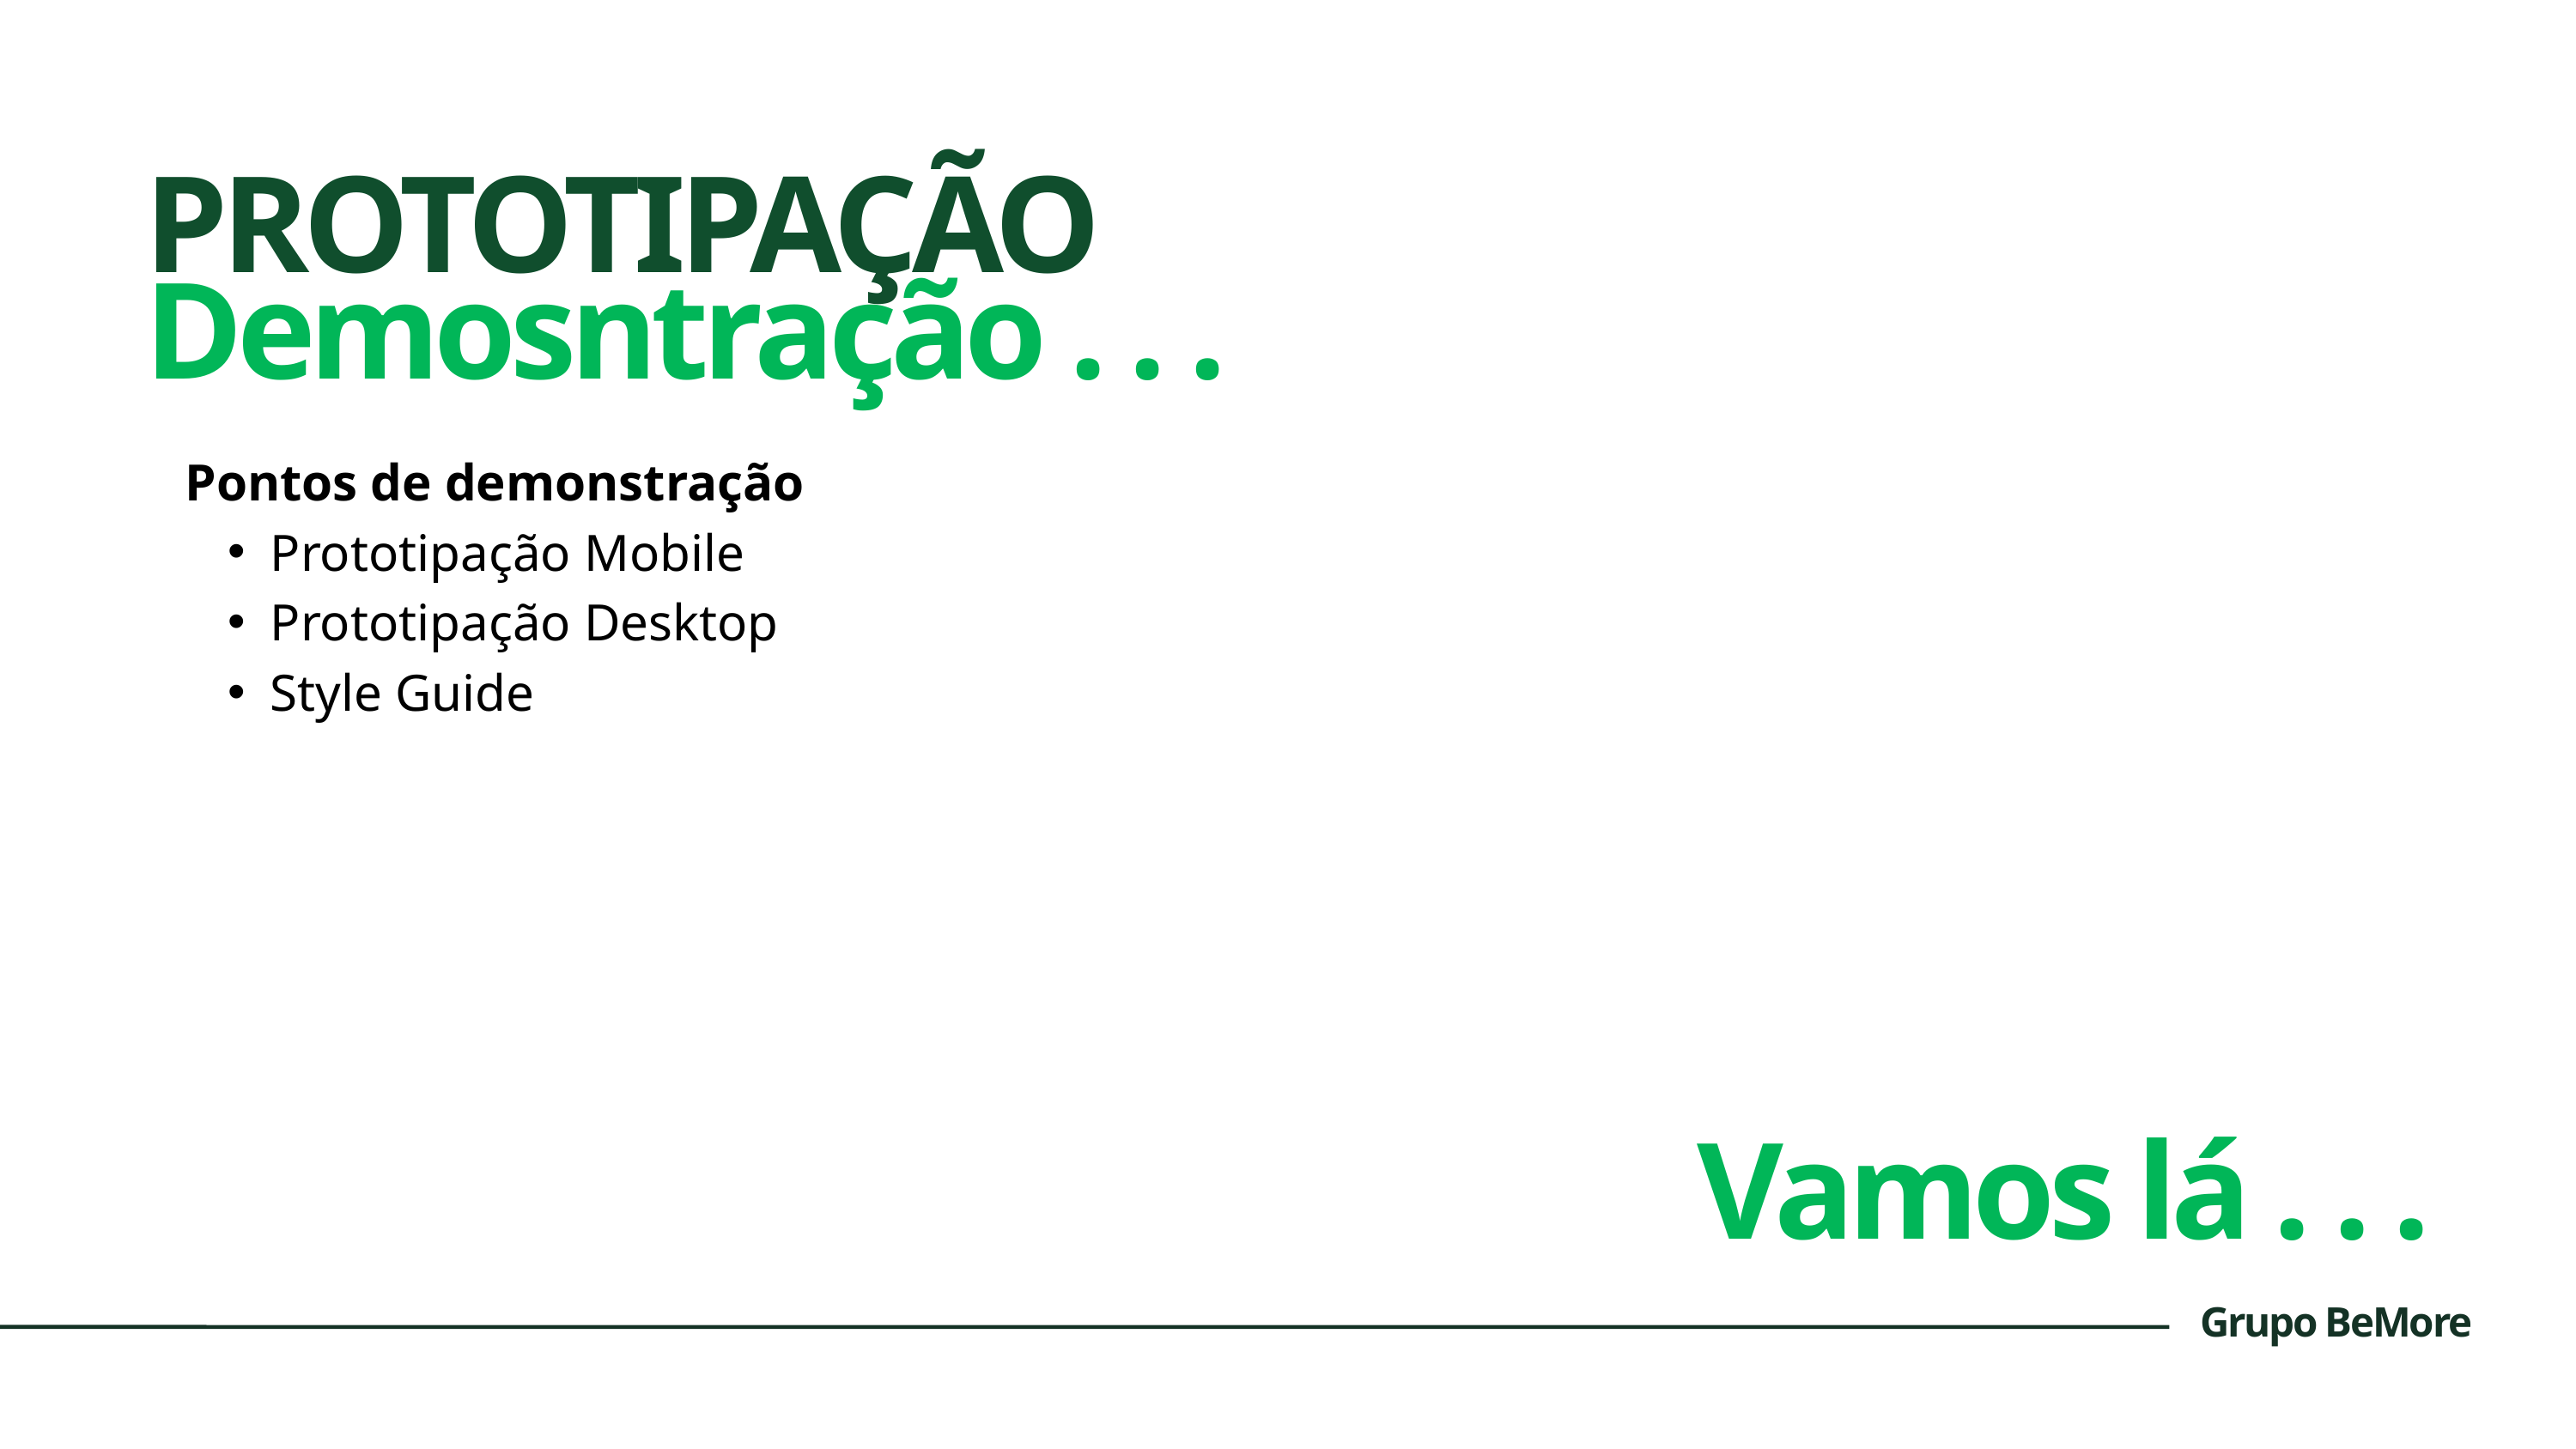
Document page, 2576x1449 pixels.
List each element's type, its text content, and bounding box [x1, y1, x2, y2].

text_box Demosntração . . . [144, 300, 1996, 406]
text_box Pontos de demonstração Prototipação Mobile Prototipação Desktop Style Guide [185, 440, 2402, 721]
text_box Grupo BeMore [2075, 1288, 2473, 1345]
text_box PROTOTIPAÇÃO [144, 112, 1996, 300]
text_box Vamos lá . . . [580, 1078, 2432, 1266]
